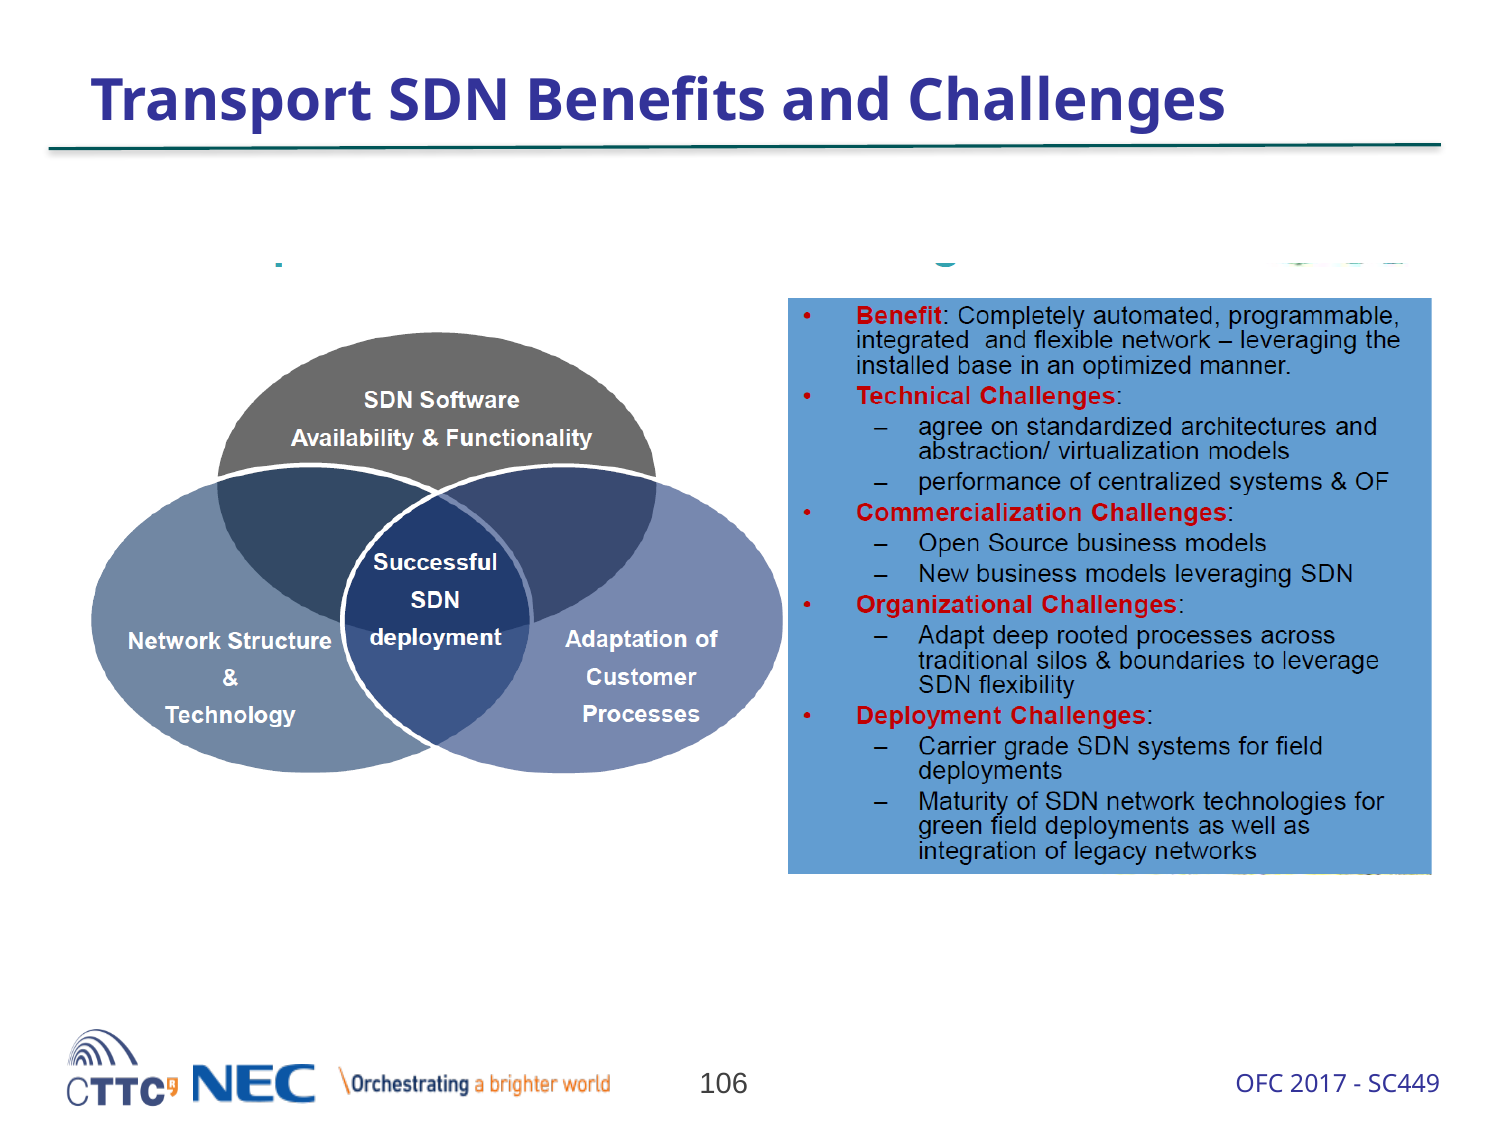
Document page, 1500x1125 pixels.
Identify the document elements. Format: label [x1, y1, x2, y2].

picture [67, 262, 1432, 875]
picture [193, 1064, 611, 1104]
slide_number [651, 1057, 797, 1118]
title [74, 57, 1426, 141]
footer [1220, 1060, 1491, 1102]
picture [64, 1027, 180, 1110]
